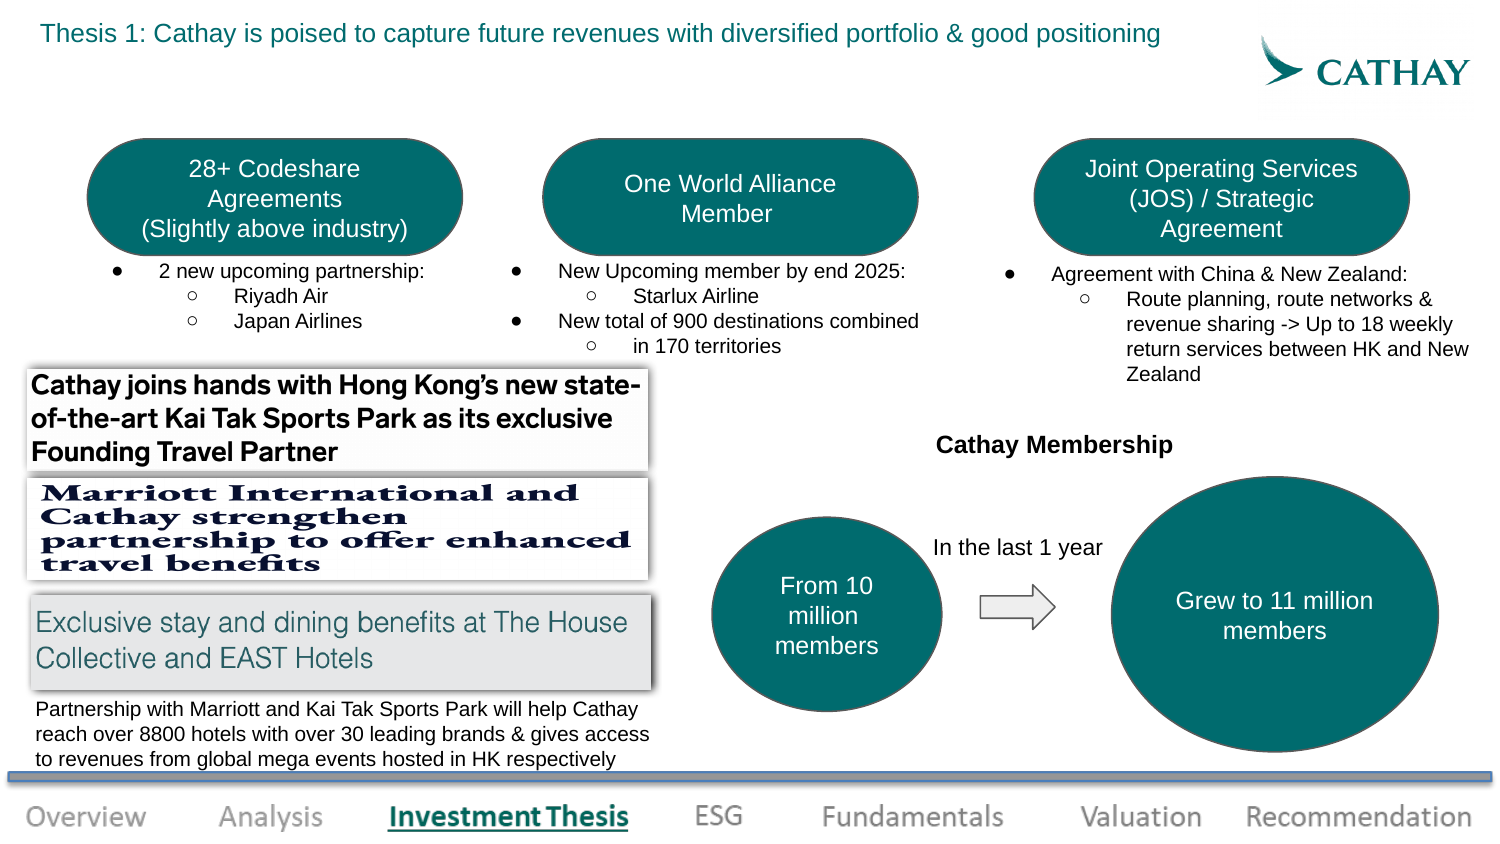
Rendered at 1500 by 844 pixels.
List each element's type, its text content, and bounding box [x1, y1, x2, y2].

title Thesis 1: Cathay is poised to capture future revenues with diversified portfolio & good positioning [24, 1, 1206, 96]
text_box Grew to 11 million members [1111, 476, 1439, 737]
text_box From 10 million members [712, 517, 942, 712]
picture [27, 368, 648, 471]
picture [30, 595, 651, 690]
text_box [980, 584, 1056, 630]
text_box Partnership with Marriott and Kai Tak Sports Park will help Cathay reach over 8800 hotels with over 30 leading brands & gives access to revenues from global mega events hosted in HK respectively [0, 681, 671, 737]
text_box 28+ Codeshare Agreements (Slightly above industry) [87, 138, 463, 242]
text_box Joint Operating Services (JOS) / Strategic Agreement [1034, 138, 1410, 245]
text_box Cathay Membership [749, 414, 1360, 470]
picture [27, 478, 648, 580]
text_box 2 new upcoming partnership: Riyadh Air Japan Airlines [68, 242, 457, 345]
text_box Agreement with China & New Zealand: Route planning, route networks & revenue sharing -> Up to 18 weekly return services between HK and New Zealand [961, 245, 1500, 367]
text_box One World Alliance Member [542, 138, 919, 242]
picture [0, 738, 1500, 844]
text_box New Upcoming member by end 2025: Starlux Airline New total of 900 destinations combined in 170 territories [468, 242, 1009, 364]
picture [1258, 0, 1474, 121]
text_box In the last 1 year [918, 517, 1122, 547]
